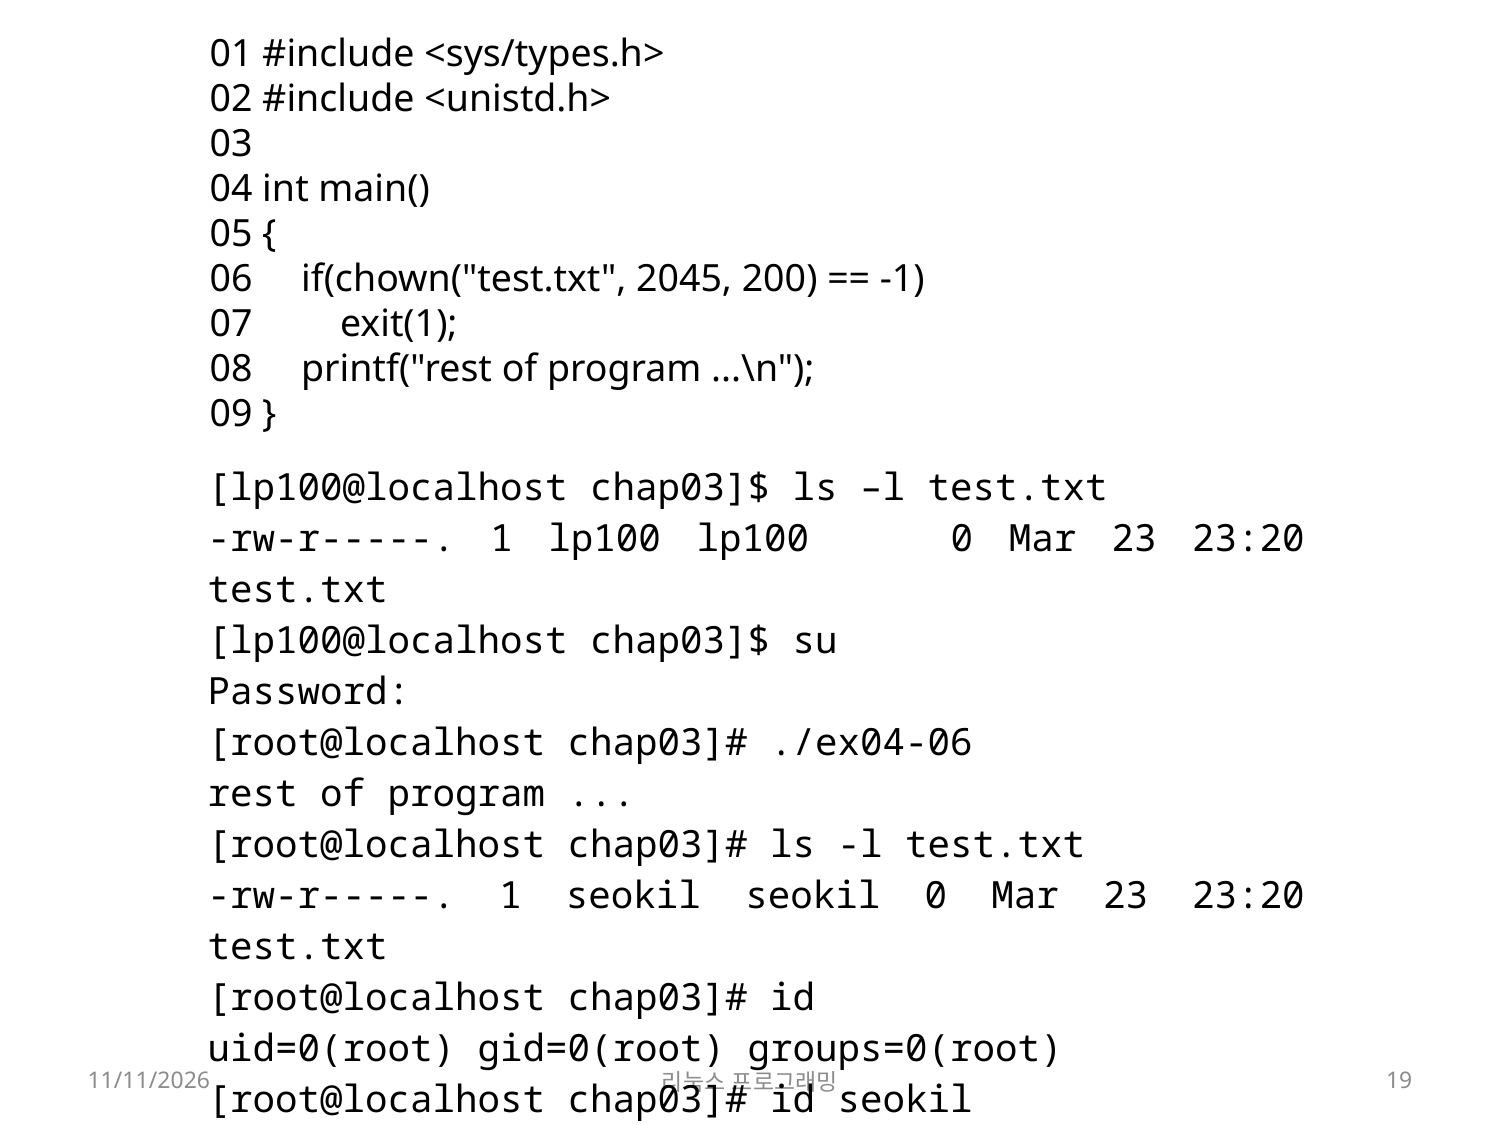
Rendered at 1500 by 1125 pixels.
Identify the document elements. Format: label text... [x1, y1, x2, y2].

table_header [lp100@localhost chap03]$ ls –l test.txt -rw-r-----. 1 lp100 lp100 0 Mar 23 23:20 test.txt [lp100@localhost chap03]$ su Password: [root@localhost chap03]# ./ex04-06 rest of program ... [root@localhost chap03]# ls -l test.txt -rw-r-----. 1 seokil seokil 0 Mar 23 23:20 test.txt [root@localhost chap03]# id uid=0(root) gid=0(root) groups=0(root) [root@localhost chap03]# id seokil uid=500(seokil) gid=500(seokil) groups=500(seokil) [root@localhost chap03]# [193, 453, 1320, 1125]
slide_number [72, 1060, 193, 1103]
text_box 01 #include <sys/types.h> 02 #include <unistd.h> 03 04 int main() 05 { 06 if(chown("test.txt", 2045, 200) == -1) 07 exit(1); 08 printf("rest of program ...\n"); 09 } [194, 21, 1282, 441]
slide_number 19 [1320, 1060, 1428, 1103]
